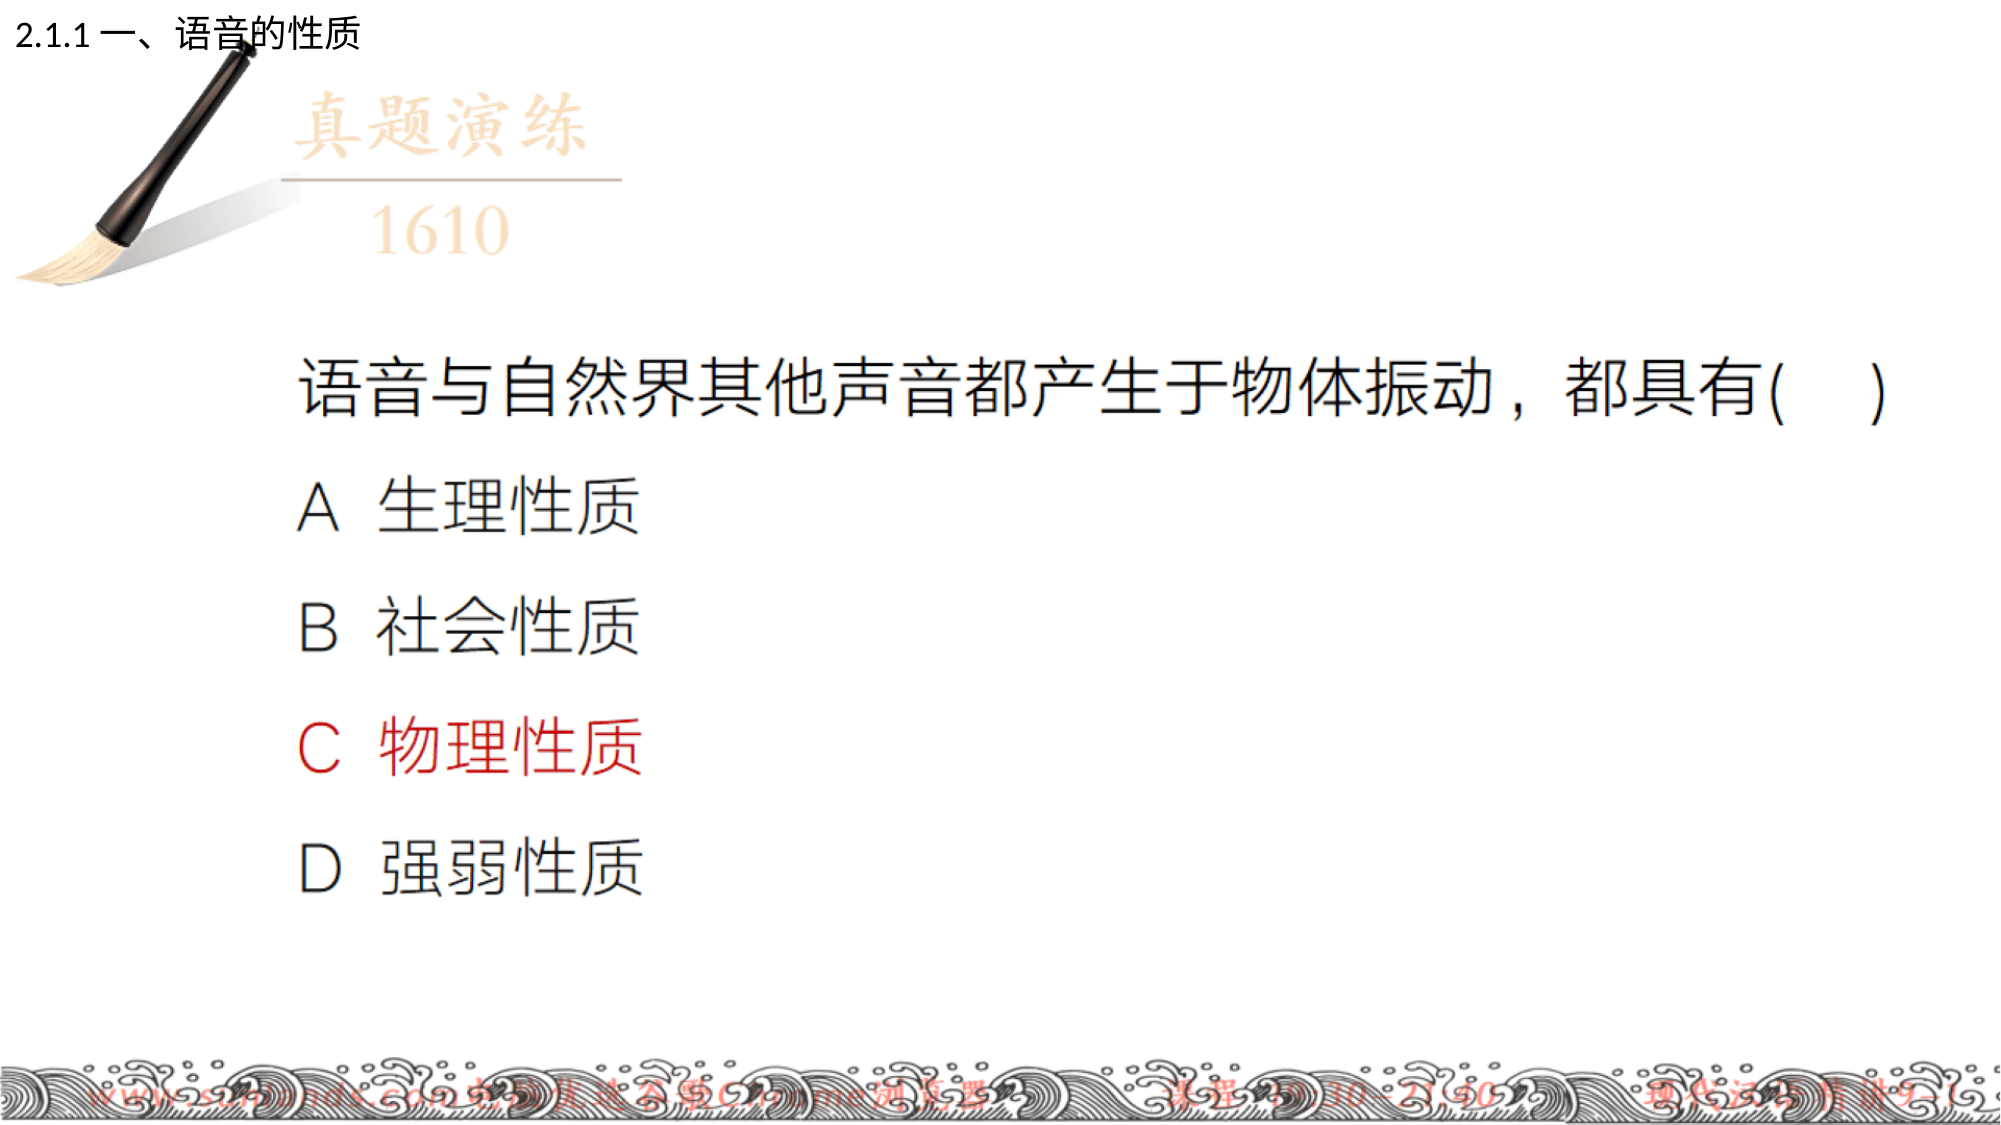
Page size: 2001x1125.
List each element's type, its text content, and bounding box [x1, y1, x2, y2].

text_box 2.1.1一、语音的性质 [0, 2, 377, 63]
picture [0, 0, 2001, 1125]
